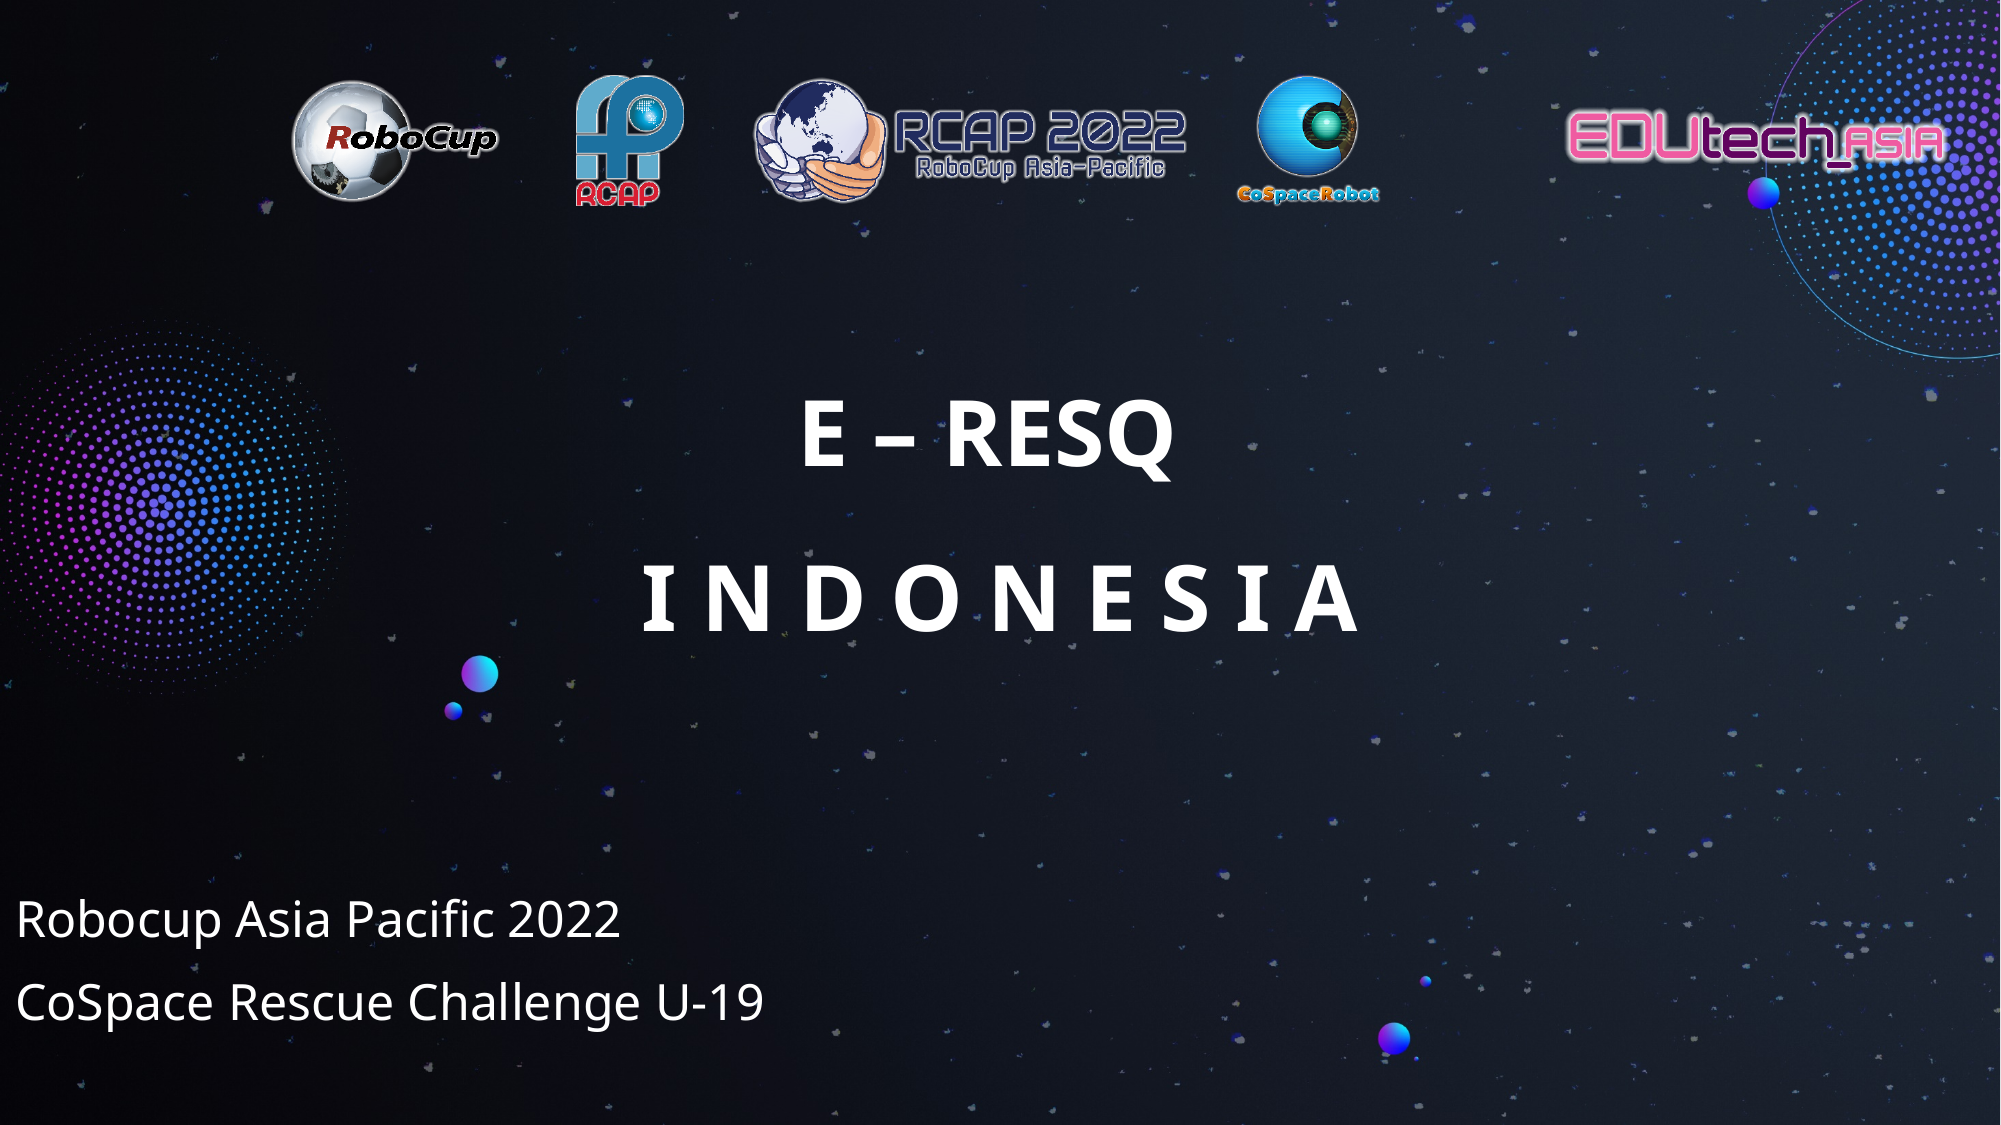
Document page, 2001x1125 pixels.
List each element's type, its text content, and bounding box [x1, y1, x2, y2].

picture [0, 0, 2001, 1125]
title E – RESQ I N D O N E S I A [136, 428, 1864, 657]
subtitle Robocup Asia Pacific 2022 CoSpace Rescue Challenge U-19 [0, 880, 1451, 1125]
